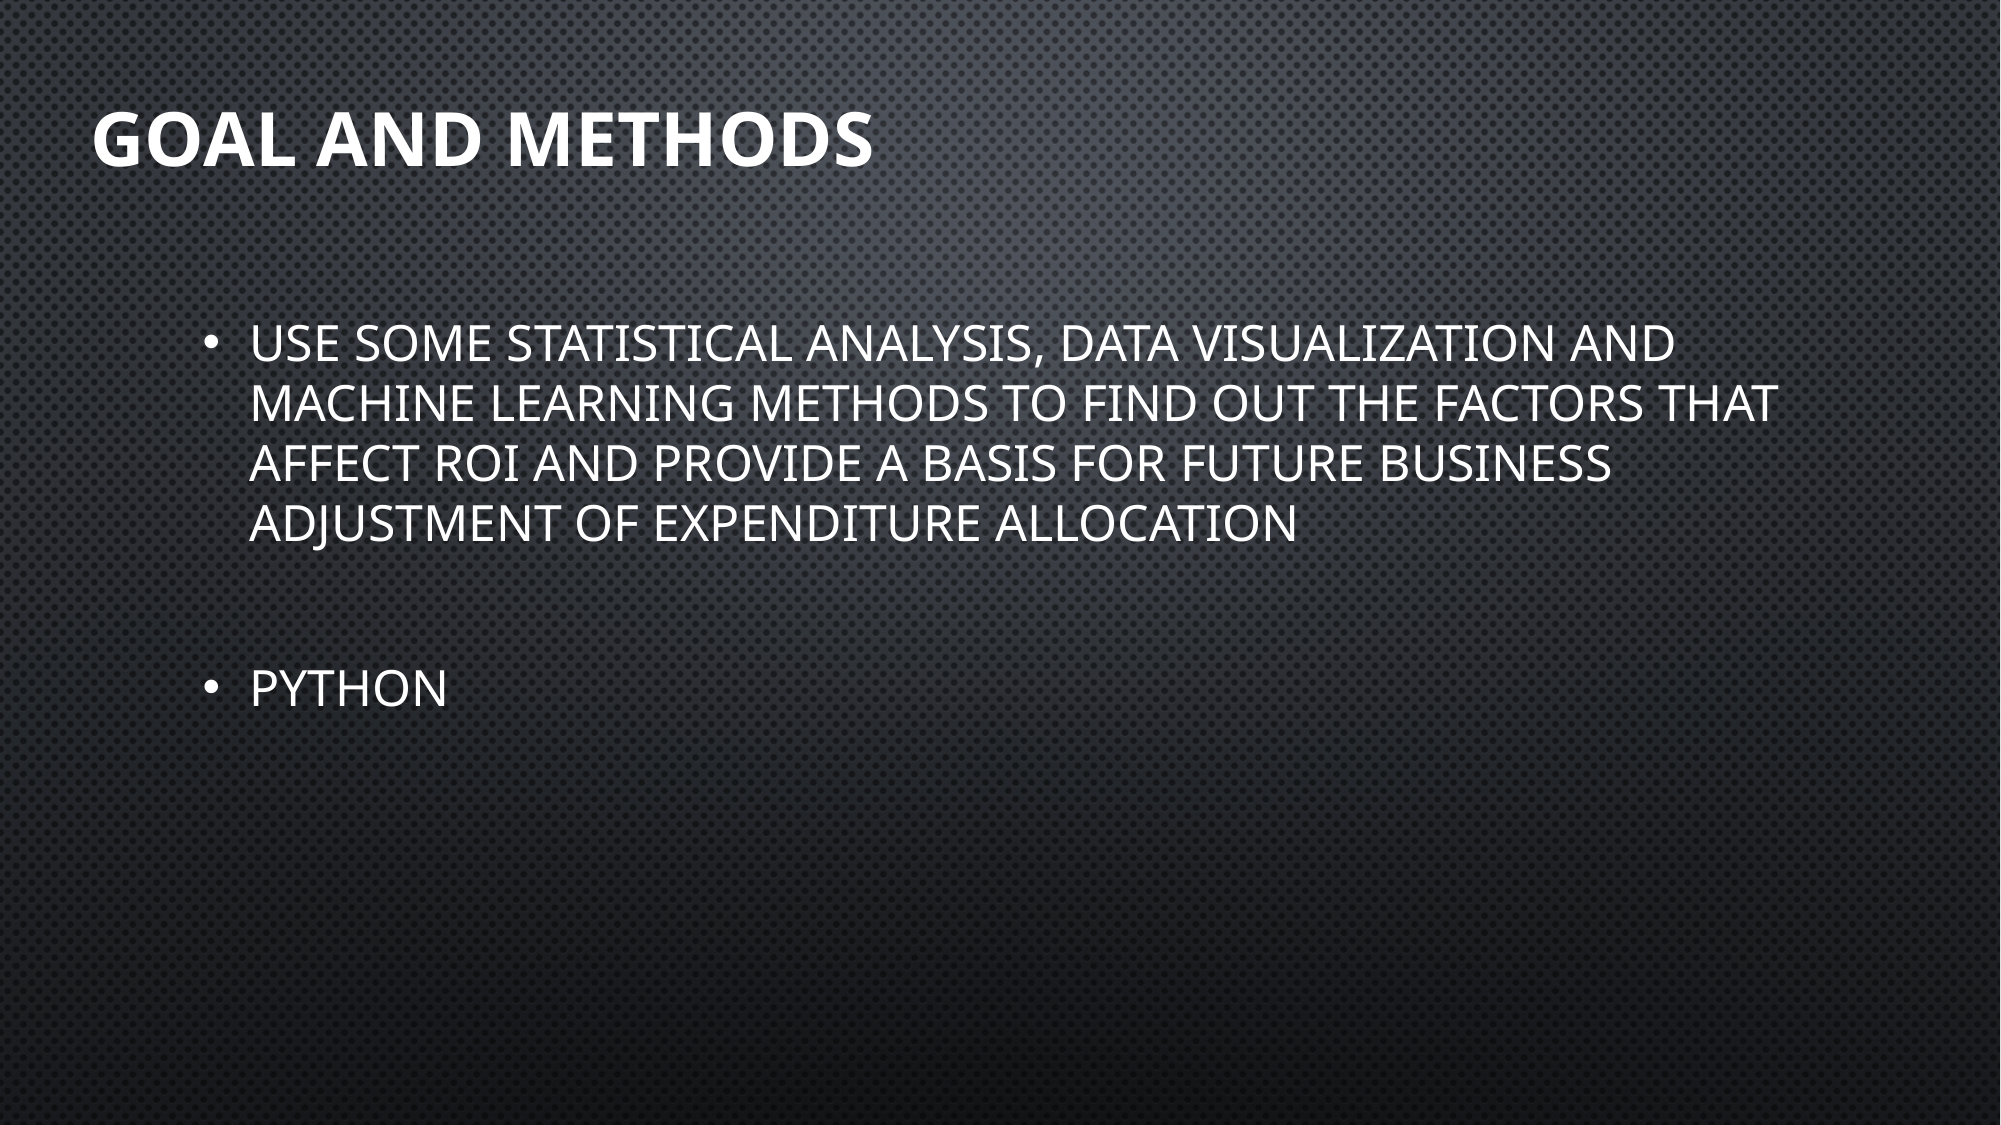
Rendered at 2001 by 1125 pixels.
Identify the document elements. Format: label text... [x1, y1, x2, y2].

list Use some statistical analysis, data visualization and machine learning methods to find out the factors that affect ROI and provide a basis for future business adjustment of expenditure allocation Python [187, 257, 1813, 770]
title Goal and METHODS [75, 0, 1701, 293]
